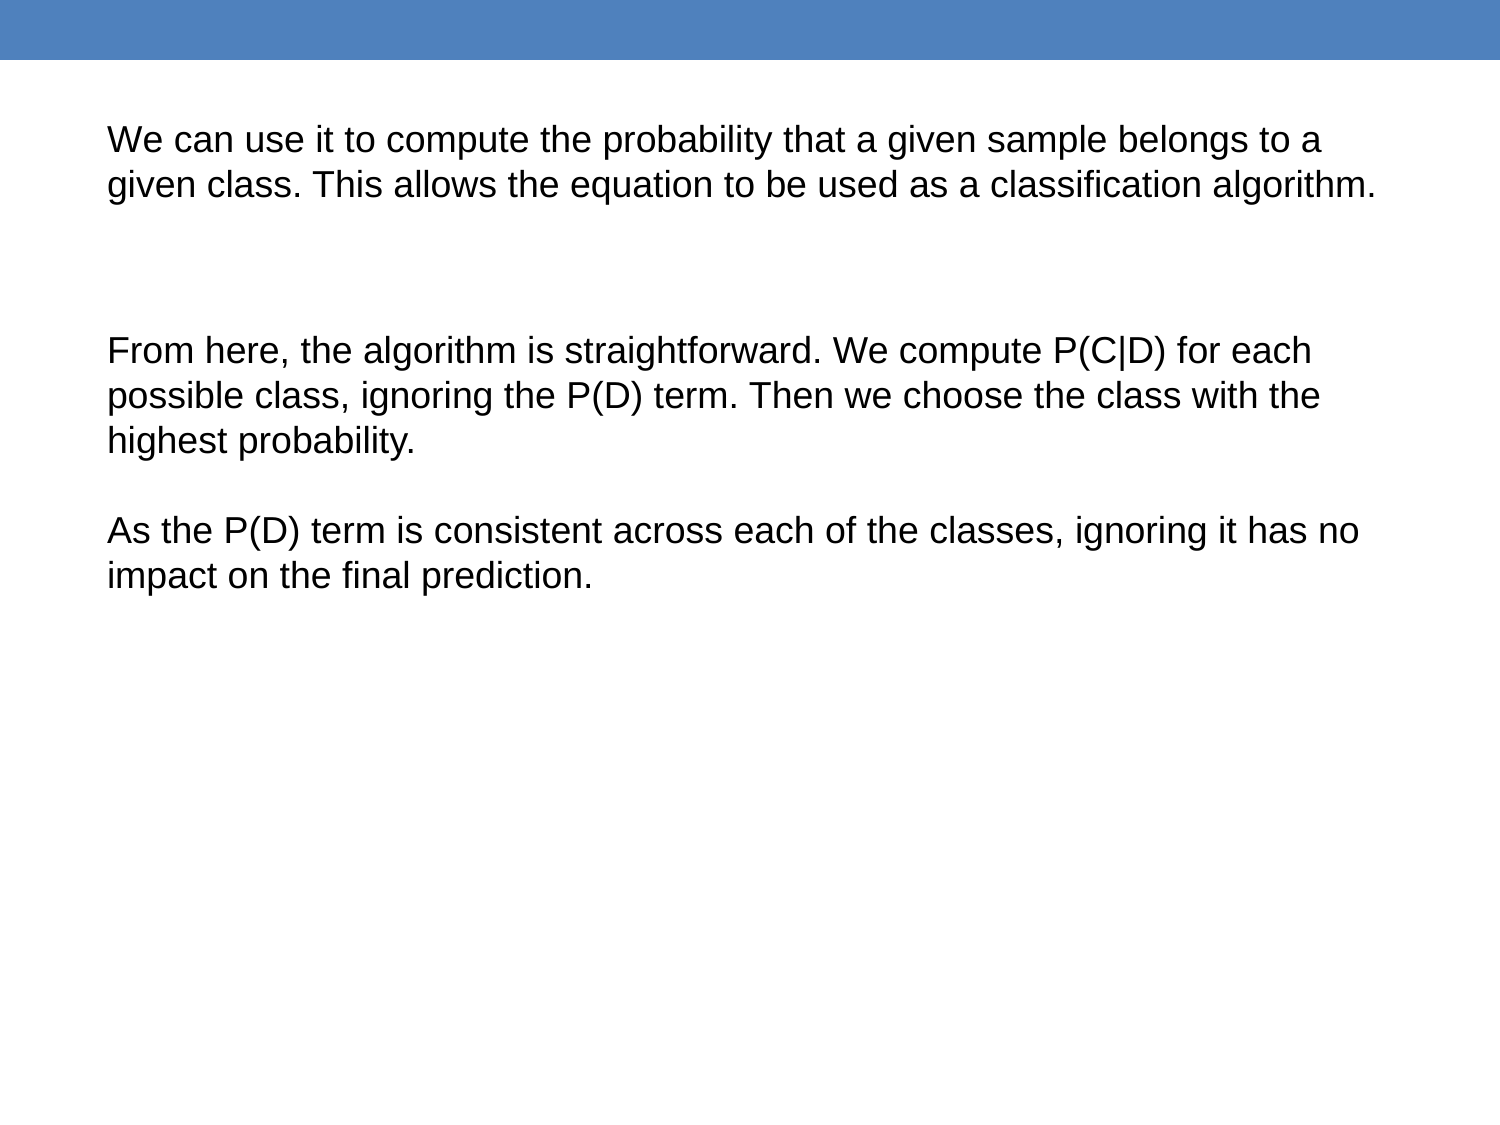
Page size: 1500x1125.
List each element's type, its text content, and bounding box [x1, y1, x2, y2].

text_box We can use it to compute the probability that a given sample belongs to a given class. This allows the equation to be used as a classification algorithm. [92, 107, 1401, 213]
text_box From here, the algorithm is straightforward. We compute P(C|D) for each possible class, ignoring the P(D) term. Then we choose the class with the highest probability. As the P(D) term is consistent across each of the classes, ignoring it has no impact on the final prediction. [92, 318, 1401, 604]
